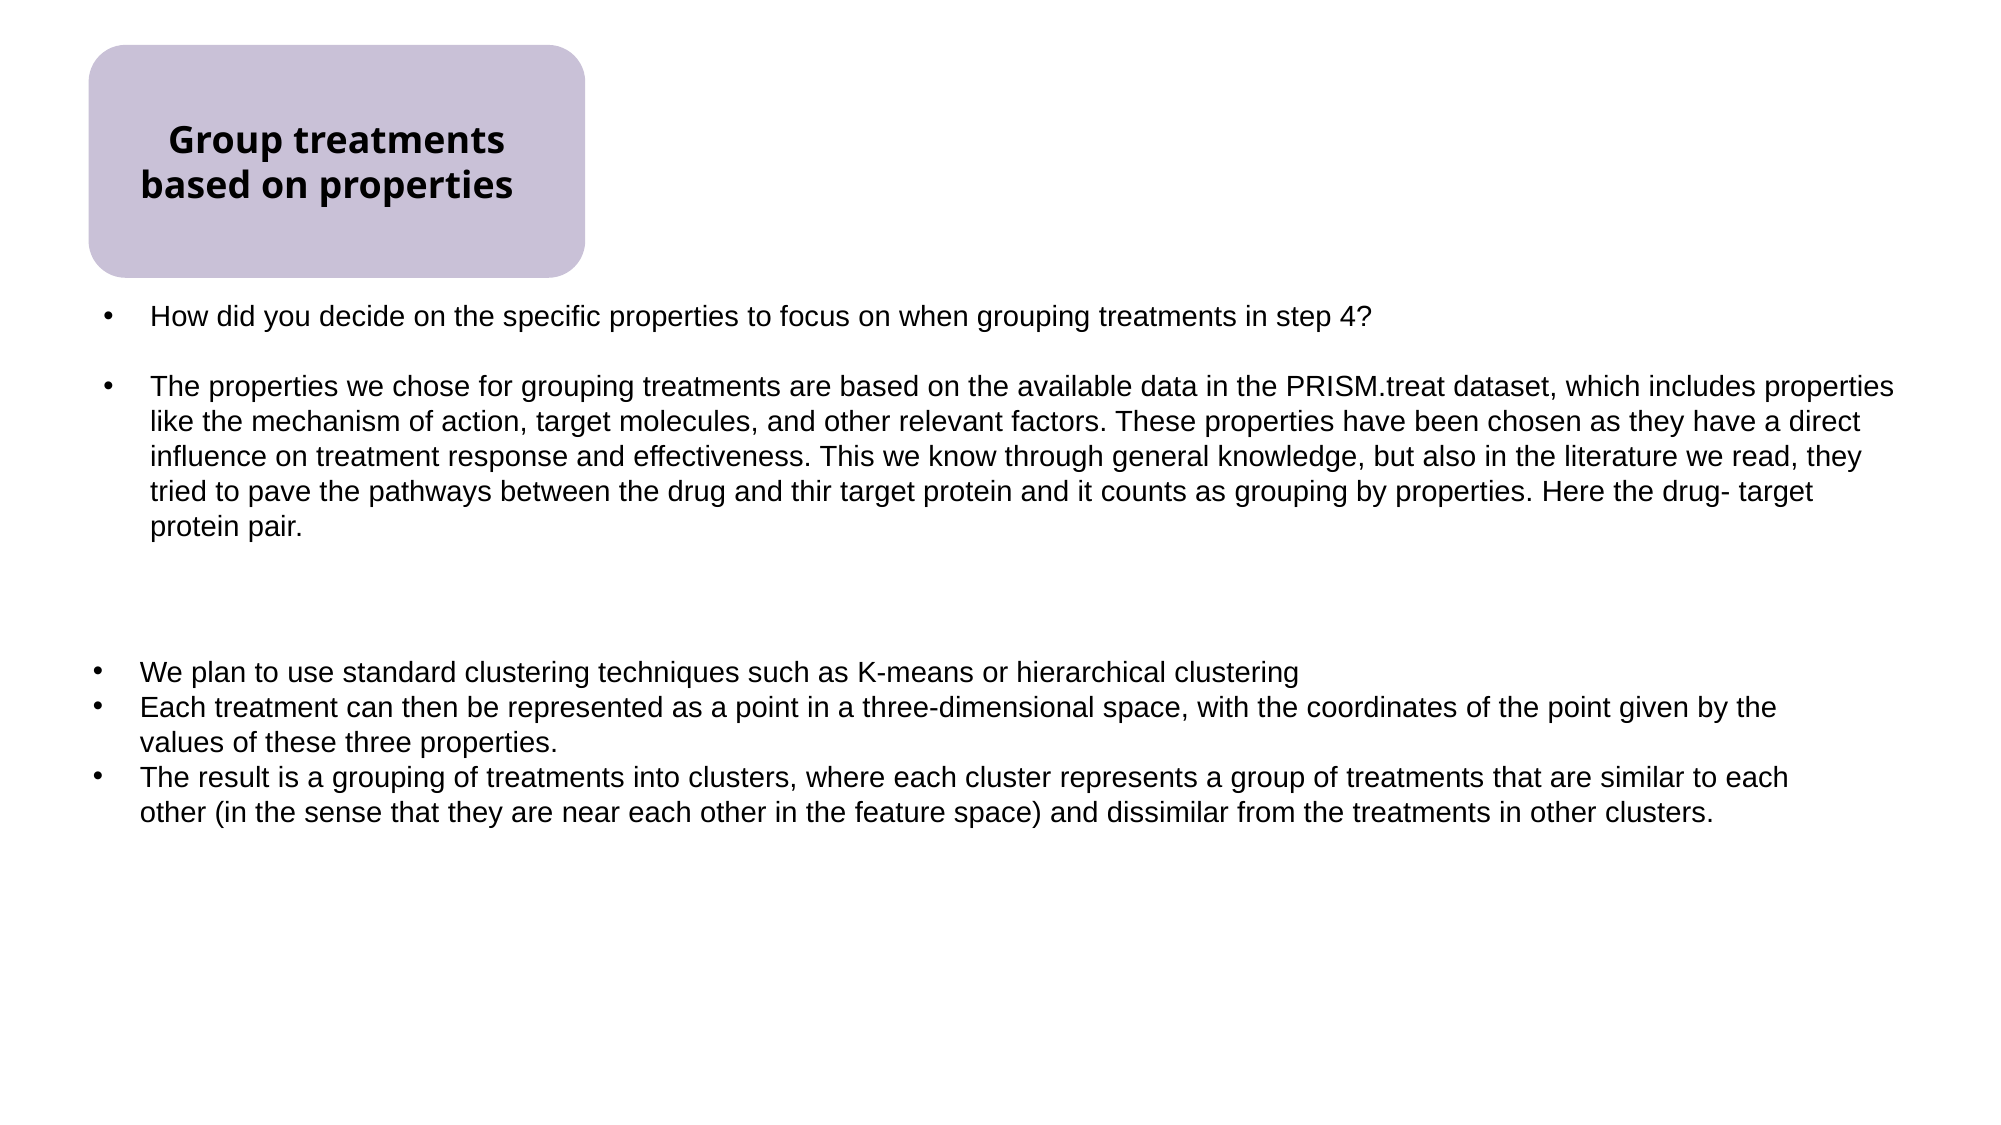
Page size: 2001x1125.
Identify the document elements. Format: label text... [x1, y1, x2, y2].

text_box How did you decide on the specific properties to focus on when grouping treatments in step 4? The properties we chose for grouping treatments are based on the available data in the PRISM.treat dataset, which includes properties like the mechanism of action, target molecules, and other relevant factors. These properties have been chosen as they have a direct influence on treatment response and effectiveness. This we know through general knowledge, but also in the literature we read, they tried to pave the pathways between the drug and thir target protein and it counts as grouping by properties. Here the drug- target protein pair. [88, 290, 1922, 725]
text_box Group treatments based on properties [88, 44, 586, 278]
text_box We plan to use standard clustering techniques such as K-means or hierarchical clustering Each treatment can then be represented as a point in a three-dimensional space, with the coordinates of the point given by the values of these three properties. The result is a grouping of treatments into clusters, where each cluster represents a group of treatments that are similar to each other (in the sense that they are near each other in the feature space) and dissimilar from the treatments in other clusters. [78, 645, 1853, 906]
